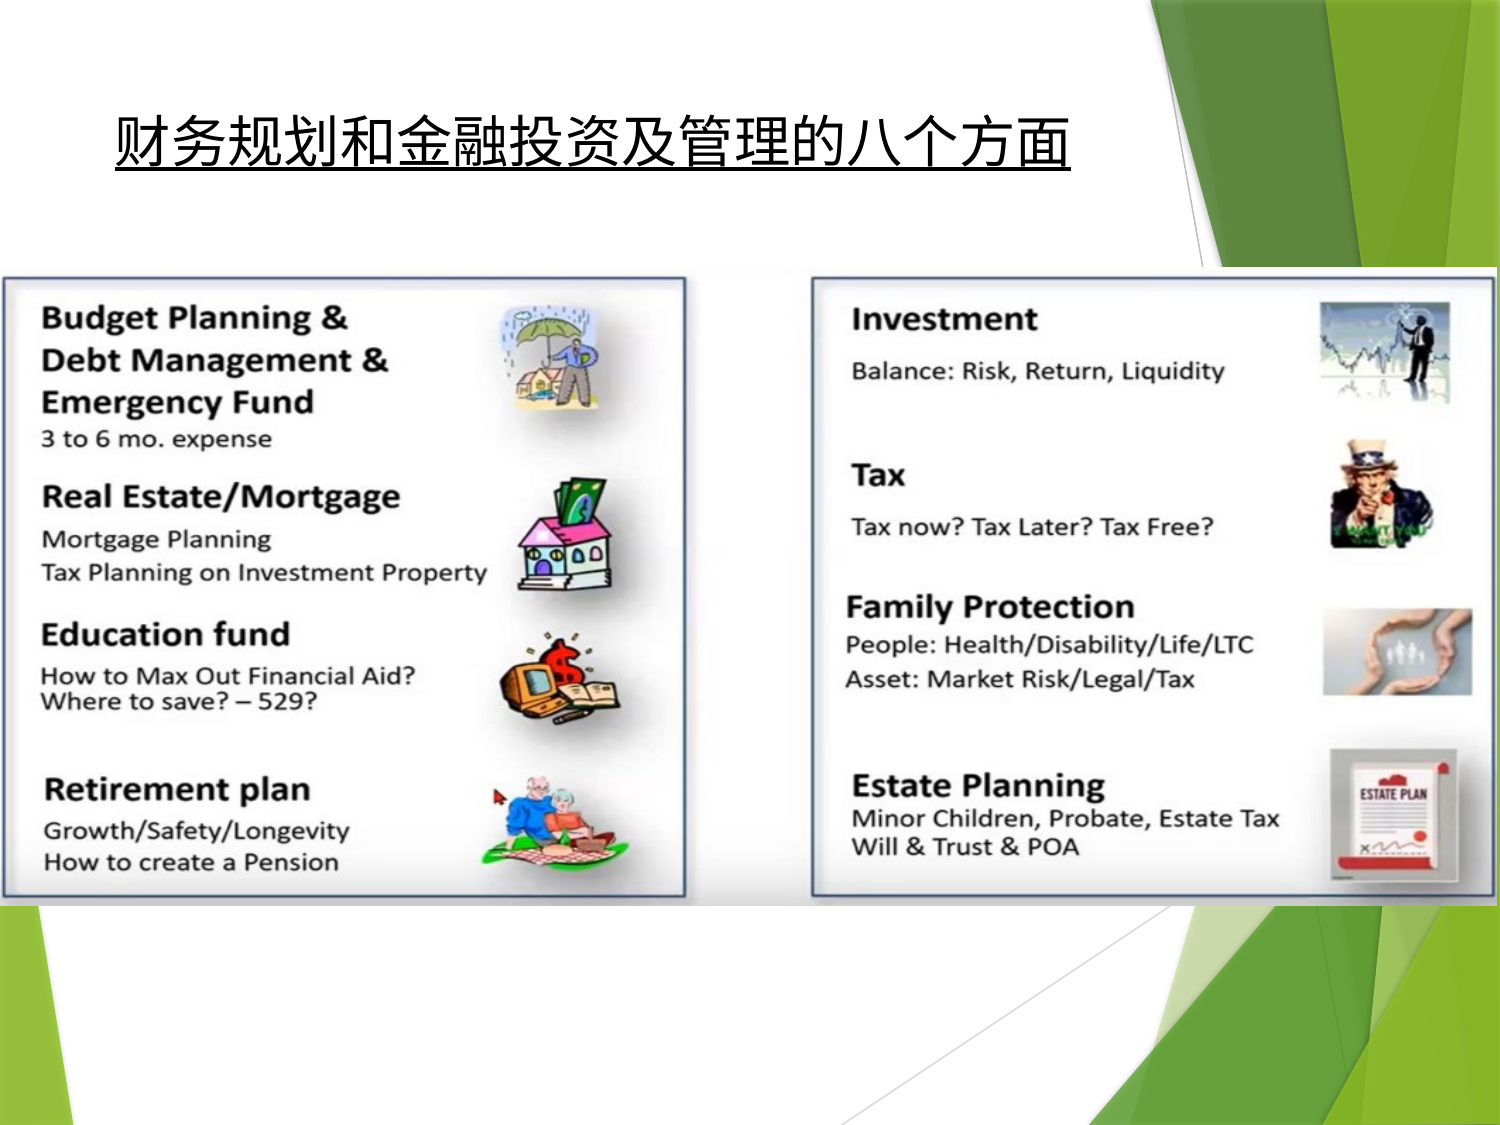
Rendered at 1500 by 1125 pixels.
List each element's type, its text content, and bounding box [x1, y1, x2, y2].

text_box 财务规划和金融投资及管理的八个方面 [100, 98, 1152, 182]
picture [0, 266, 1497, 906]
